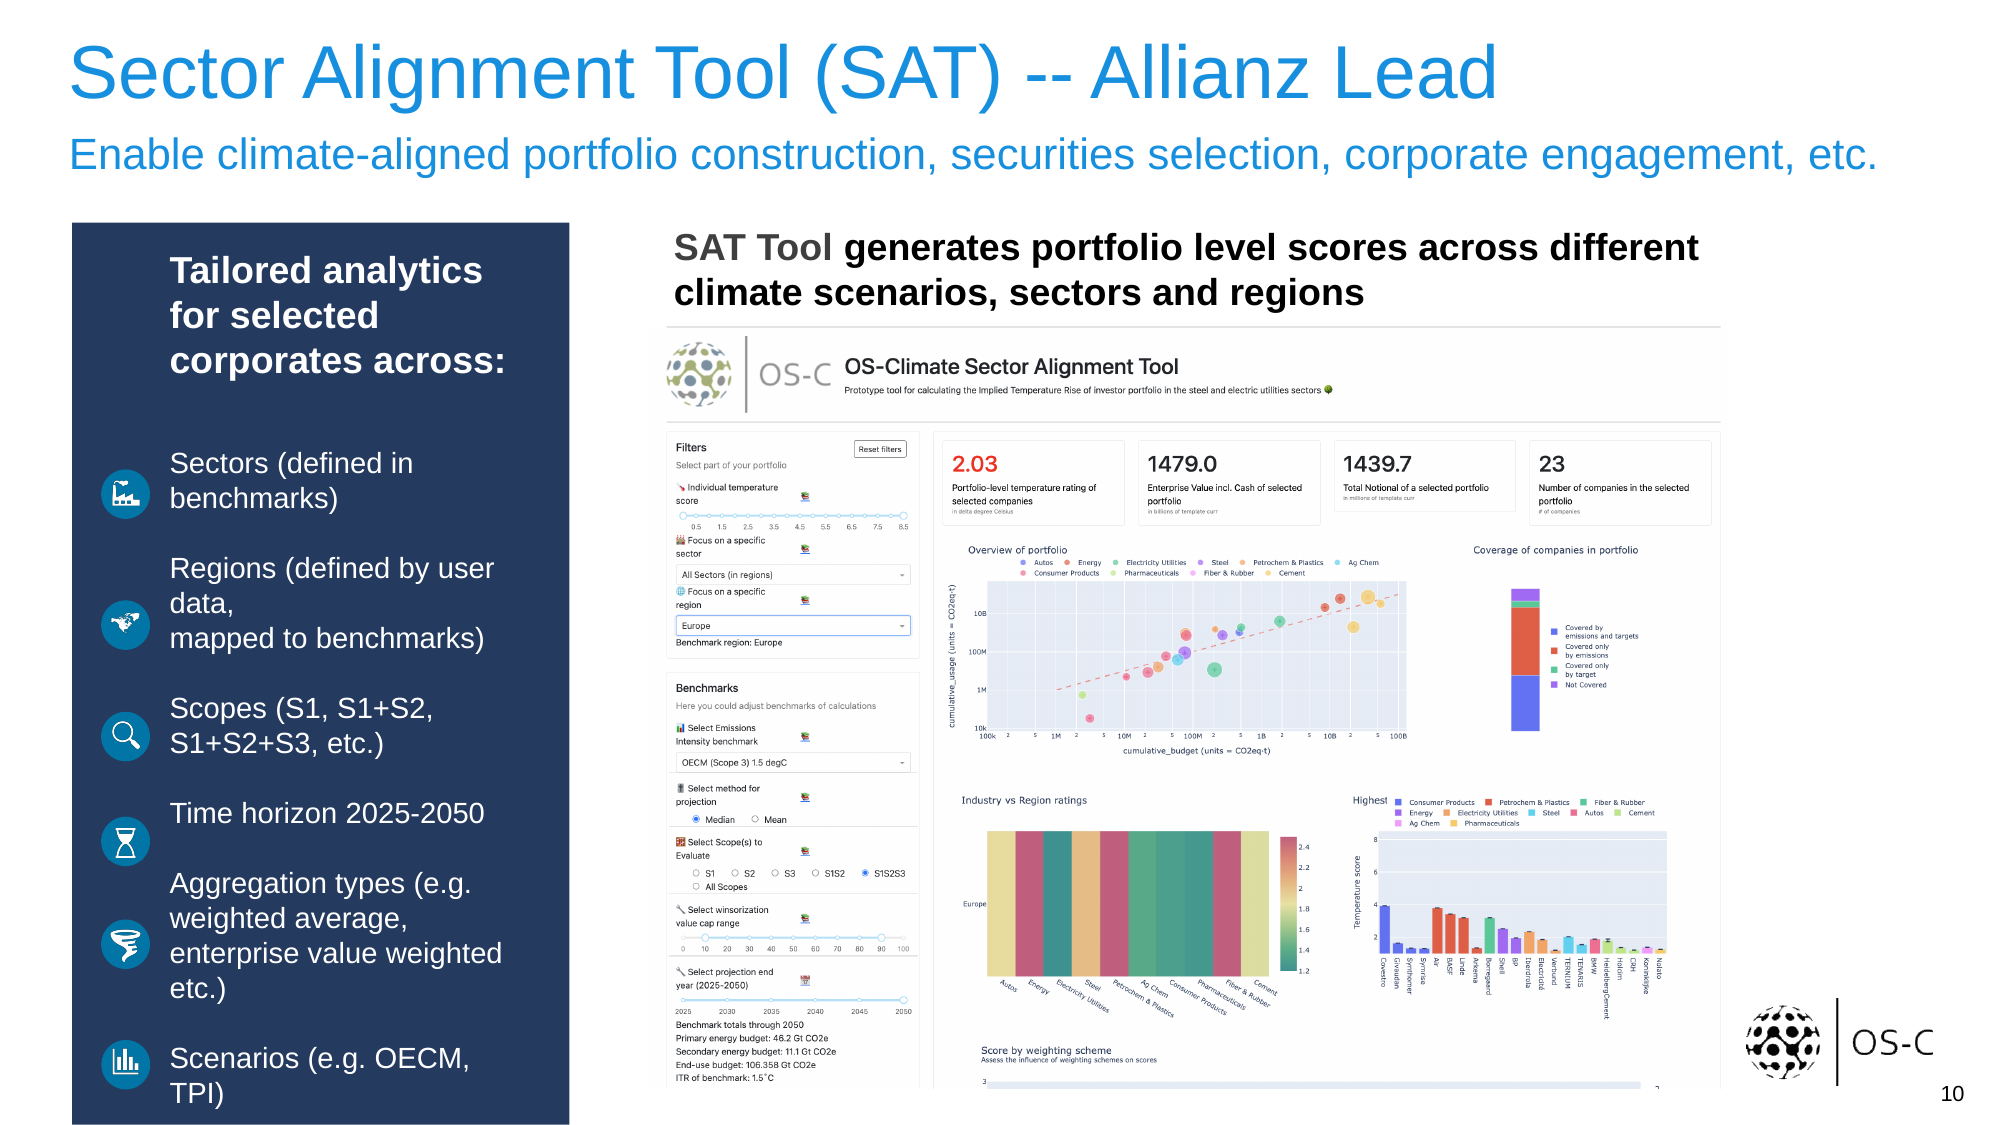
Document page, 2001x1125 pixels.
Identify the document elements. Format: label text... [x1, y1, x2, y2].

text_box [100, 919, 151, 970]
text_box Enable climate-aligned portfolio construction, securities selection, corporate engagement, etc. [34, 110, 1915, 192]
picture [643, 323, 1727, 1089]
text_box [101, 1039, 151, 1090]
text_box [100, 469, 151, 520]
text_box Sector Alignment Tool (SAT) -- Allianz Lead [53, 41, 1900, 110]
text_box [100, 600, 151, 651]
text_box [100, 816, 151, 867]
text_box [100, 711, 151, 762]
text_box Tailored analytics for selected corporates across: Sectors (defined in benchmarks) Regions (defined by user data, mapped to benchmarks) Scopes (S1, S1+S2, S1+S2+S3, etc.) Time horizon 2025-2050 Aggregation types (e.g. weighted average, enterprise value weighted etc.) Scenarios (e.g. OECM, TPI) [169, 246, 533, 1109]
text_box SAT Tool generates portfolio level scores across different climate scenarios, sectors and regions [674, 222, 1727, 313]
text_box 10 [1925, 1072, 2000, 1114]
text_box [72, 222, 570, 1125]
picture [1746, 998, 1933, 1086]
